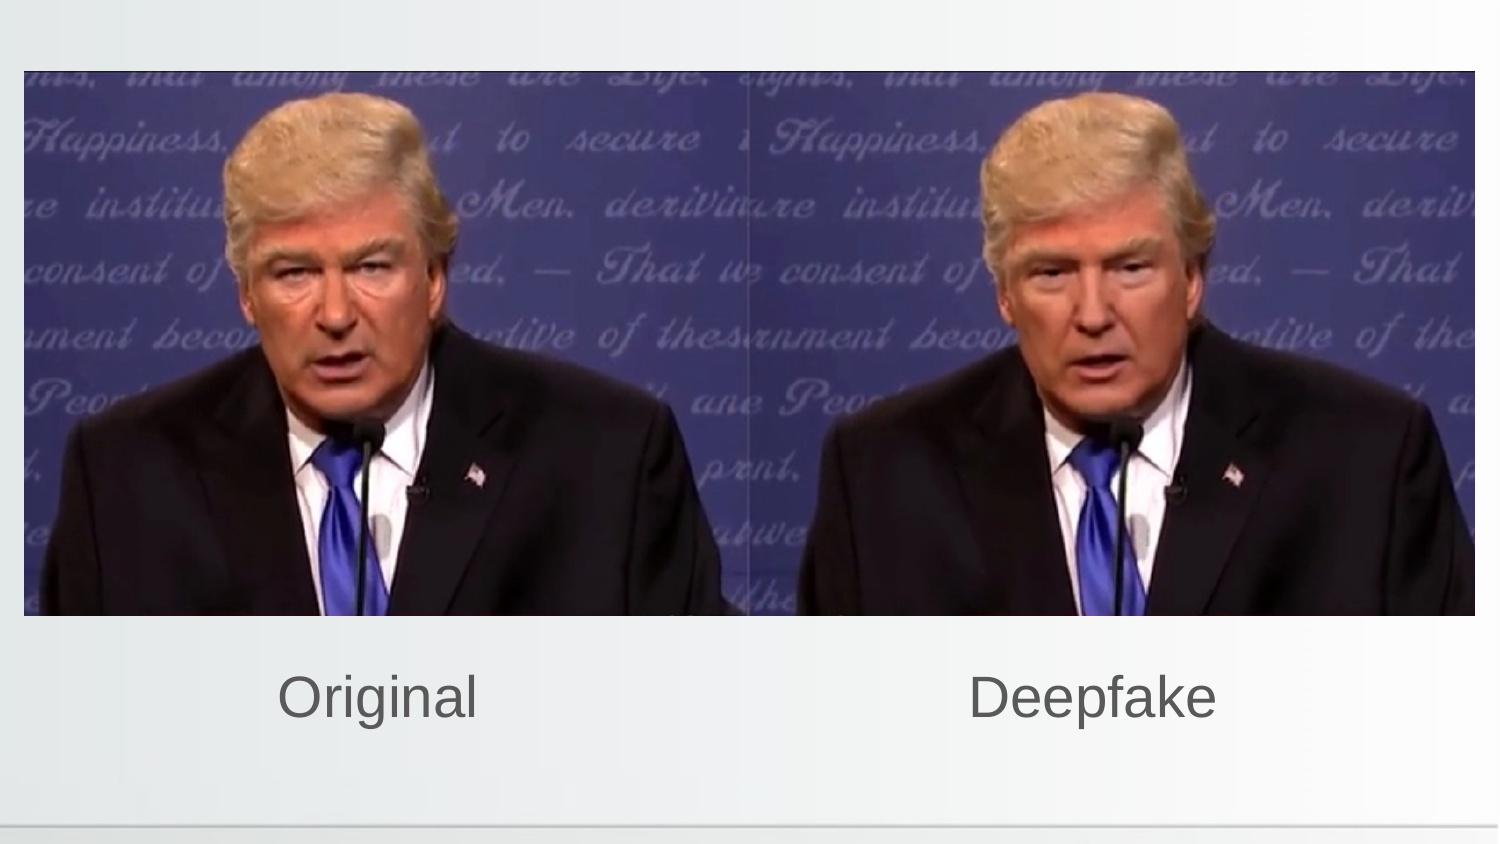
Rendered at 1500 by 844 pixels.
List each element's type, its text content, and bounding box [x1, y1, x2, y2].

subtitle Deepfake [902, 644, 1285, 775]
picture [0, 0, 1500, 844]
subtitle Original [187, 644, 570, 775]
